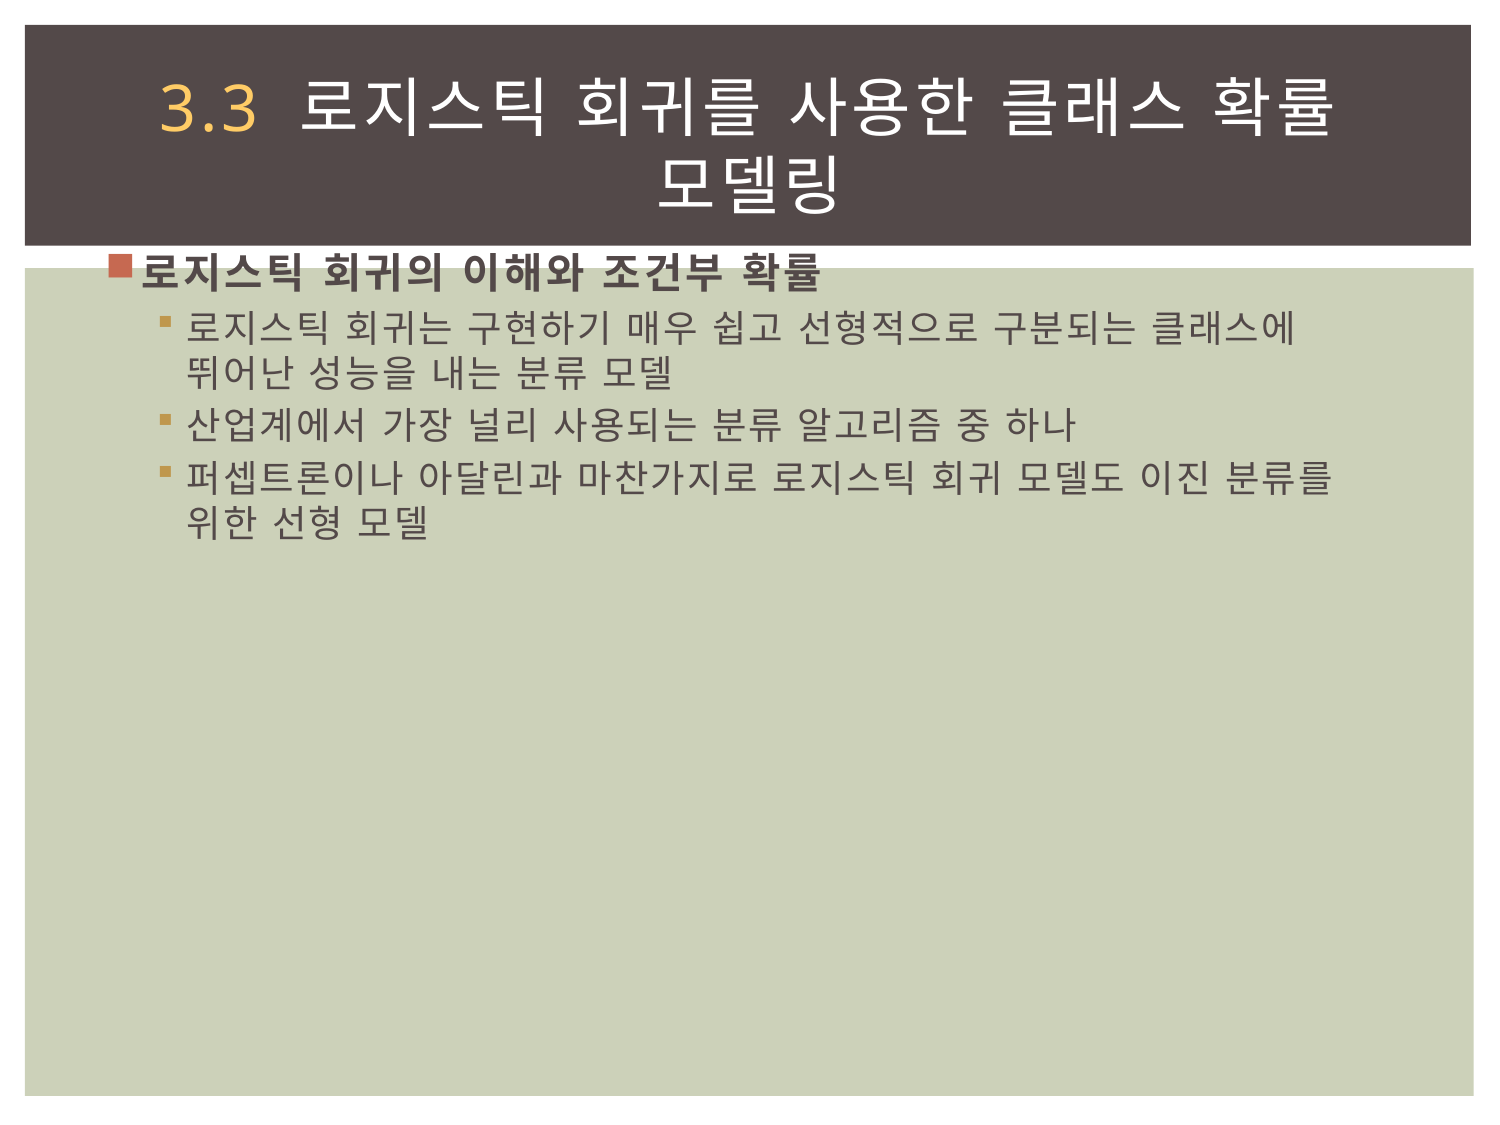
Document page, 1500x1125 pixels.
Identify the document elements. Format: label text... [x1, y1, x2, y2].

title 3.3 로지스틱 회귀를 사용한 클래스 확률 모델링 [62, 58, 1438, 232]
list 로지스틱 회귀의 이해와 조건부 확률 로지스틱 회귀는 구현하기 매우 쉽고 선형적으로 구분되는 클래스에 뛰어난 성능을 내는 분류 모델 산업계에서 가장 널리 사용되는 분류 알고리즘 중 하나 퍼셉트론이나 아달린과 마찬가지로 로지스틱 회귀 모델도 이진 분류를 위한 선형 모델 [81, 239, 1412, 1054]
